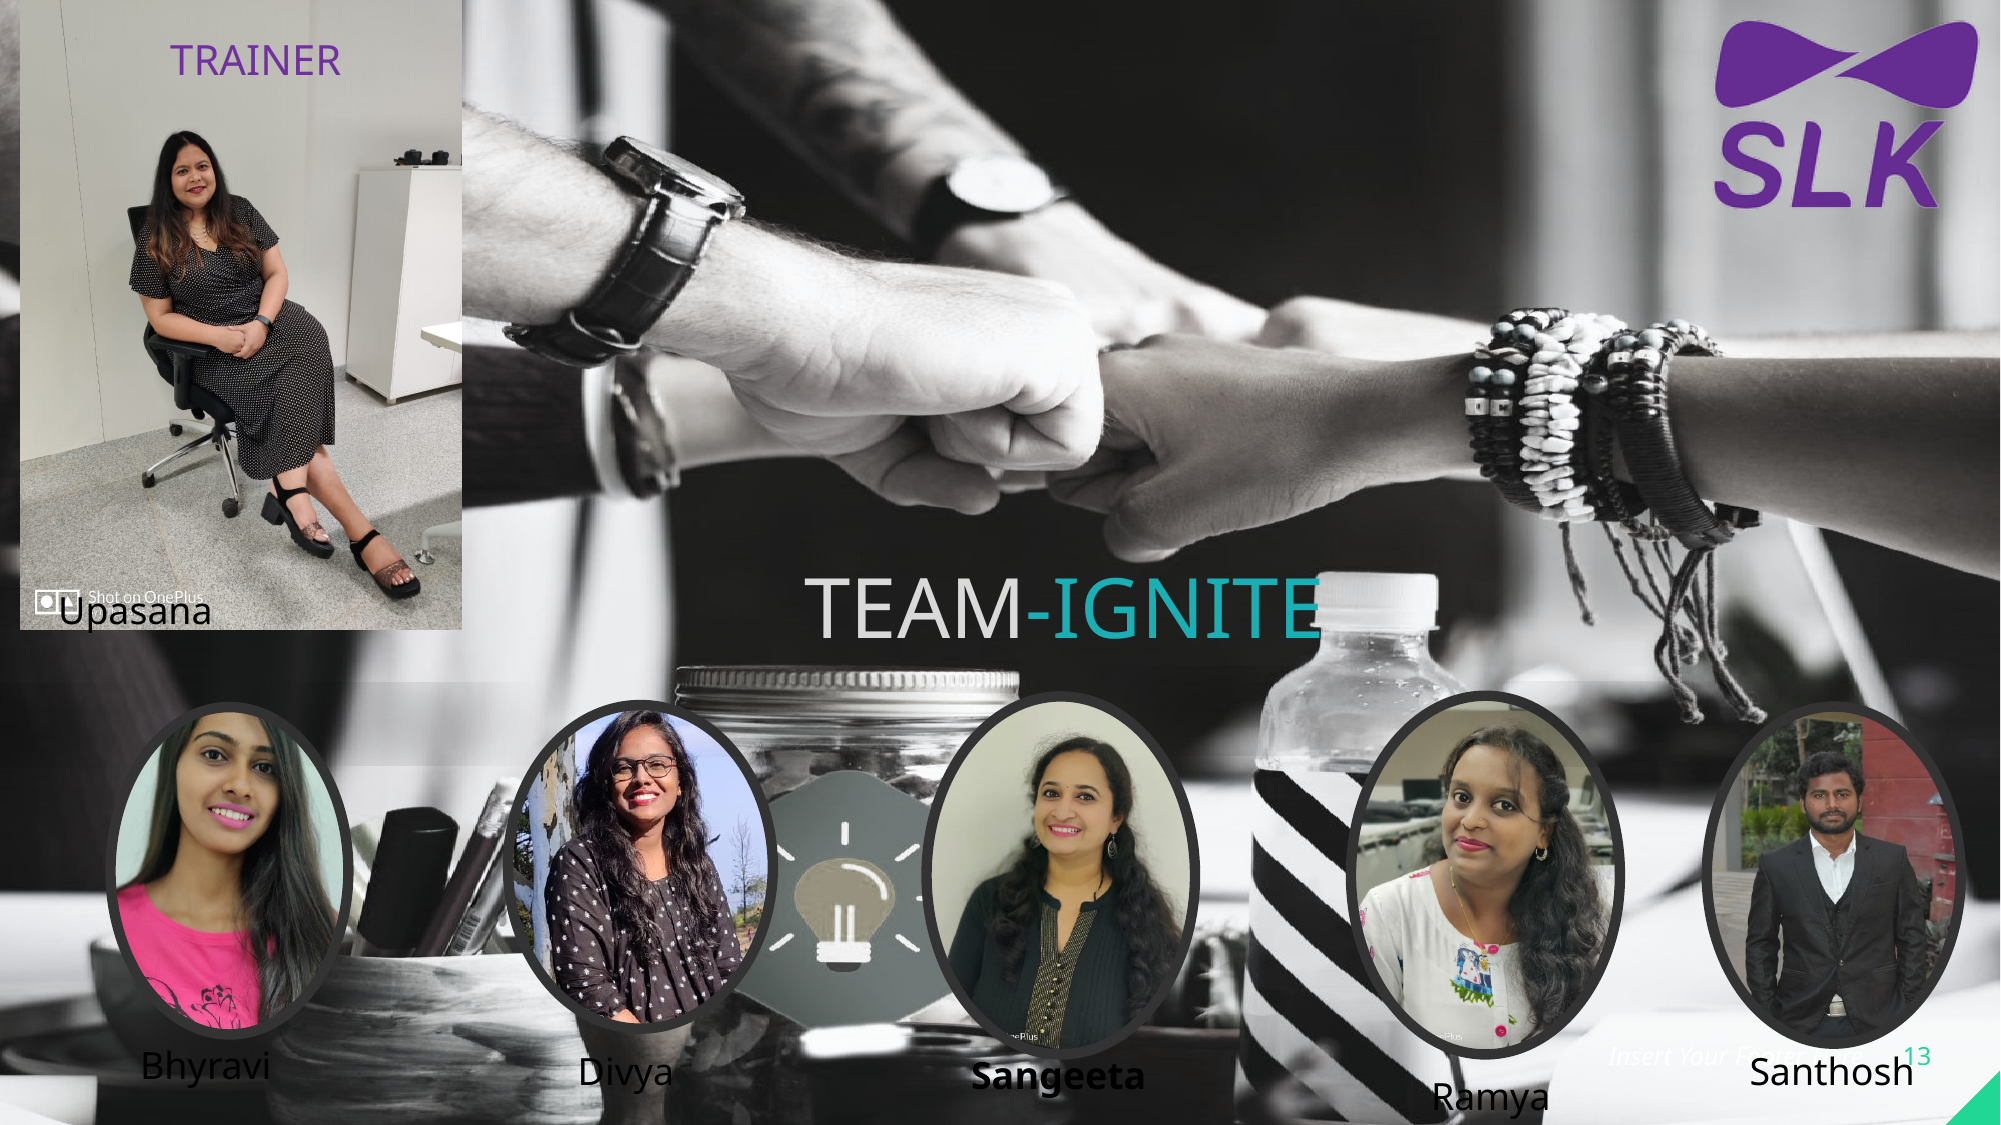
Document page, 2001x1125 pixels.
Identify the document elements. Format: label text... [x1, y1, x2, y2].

text_box Sangeeta [956, 1055, 1162, 1105]
text_box Ramya [1416, 1065, 1566, 1125]
text_box Divya [562, 1040, 690, 1101]
picture [0, 0, 2001, 1125]
text_box TEAM-IGNITE [768, 547, 1341, 663]
text_box Upasana [43, 630, 228, 639]
footer Insert Your Footer Here [1189, 1041, 1734, 1073]
text_box Bhyravi [125, 1035, 349, 1095]
text_box Santhosh [1734, 1044, 1931, 1101]
